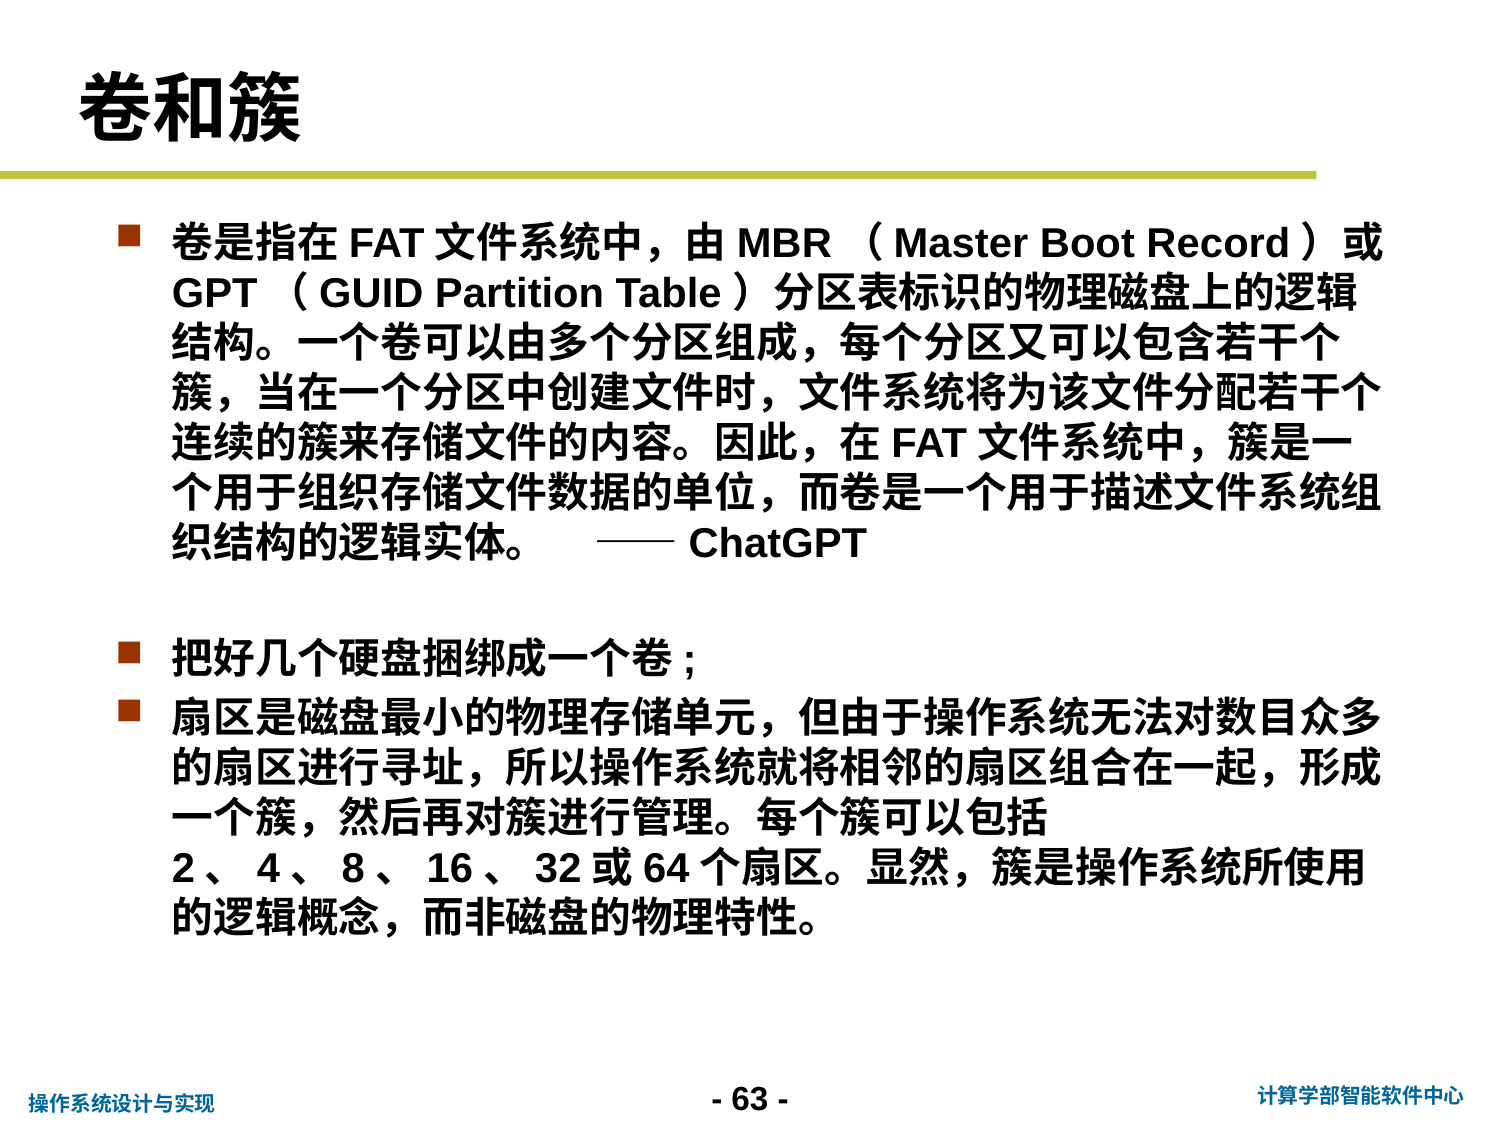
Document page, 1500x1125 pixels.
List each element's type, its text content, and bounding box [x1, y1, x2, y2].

list 卷是指在FAT文件系统中，由MBR（Master Boot Record）或GPT（GUID Partition Table）分区表标识的物理磁盘上的逻辑结构。一个卷可以由多个分区组成，每个分区又可以包含若干个簇，当在一个分区中创建文件时，文件系统将为该文件分配若干个连续的簇来存储文件的内容。因此，在FAT文件系统中，簇是一个用于组织存储文件数据的单位，而卷是一个用于描述文件系统组织结构的逻辑实体。 ——ChatGPT 把好几个硬盘捆绑成一个卷; 扇区是磁盘最小的物理存储单元，但由于操作系统无法对数目众多的扇区进行寻址，所以操作系统就将相邻的扇区组合在一起，形成一个簇，然后再对簇进行管理。每个簇可以包括2、4、8、16、32或64个扇区。显然，簇是操作系统所使用的逻辑概念，而非磁盘的物理特性。 [100, 208, 1400, 951]
title 卷和簇 [62, 50, 1350, 161]
